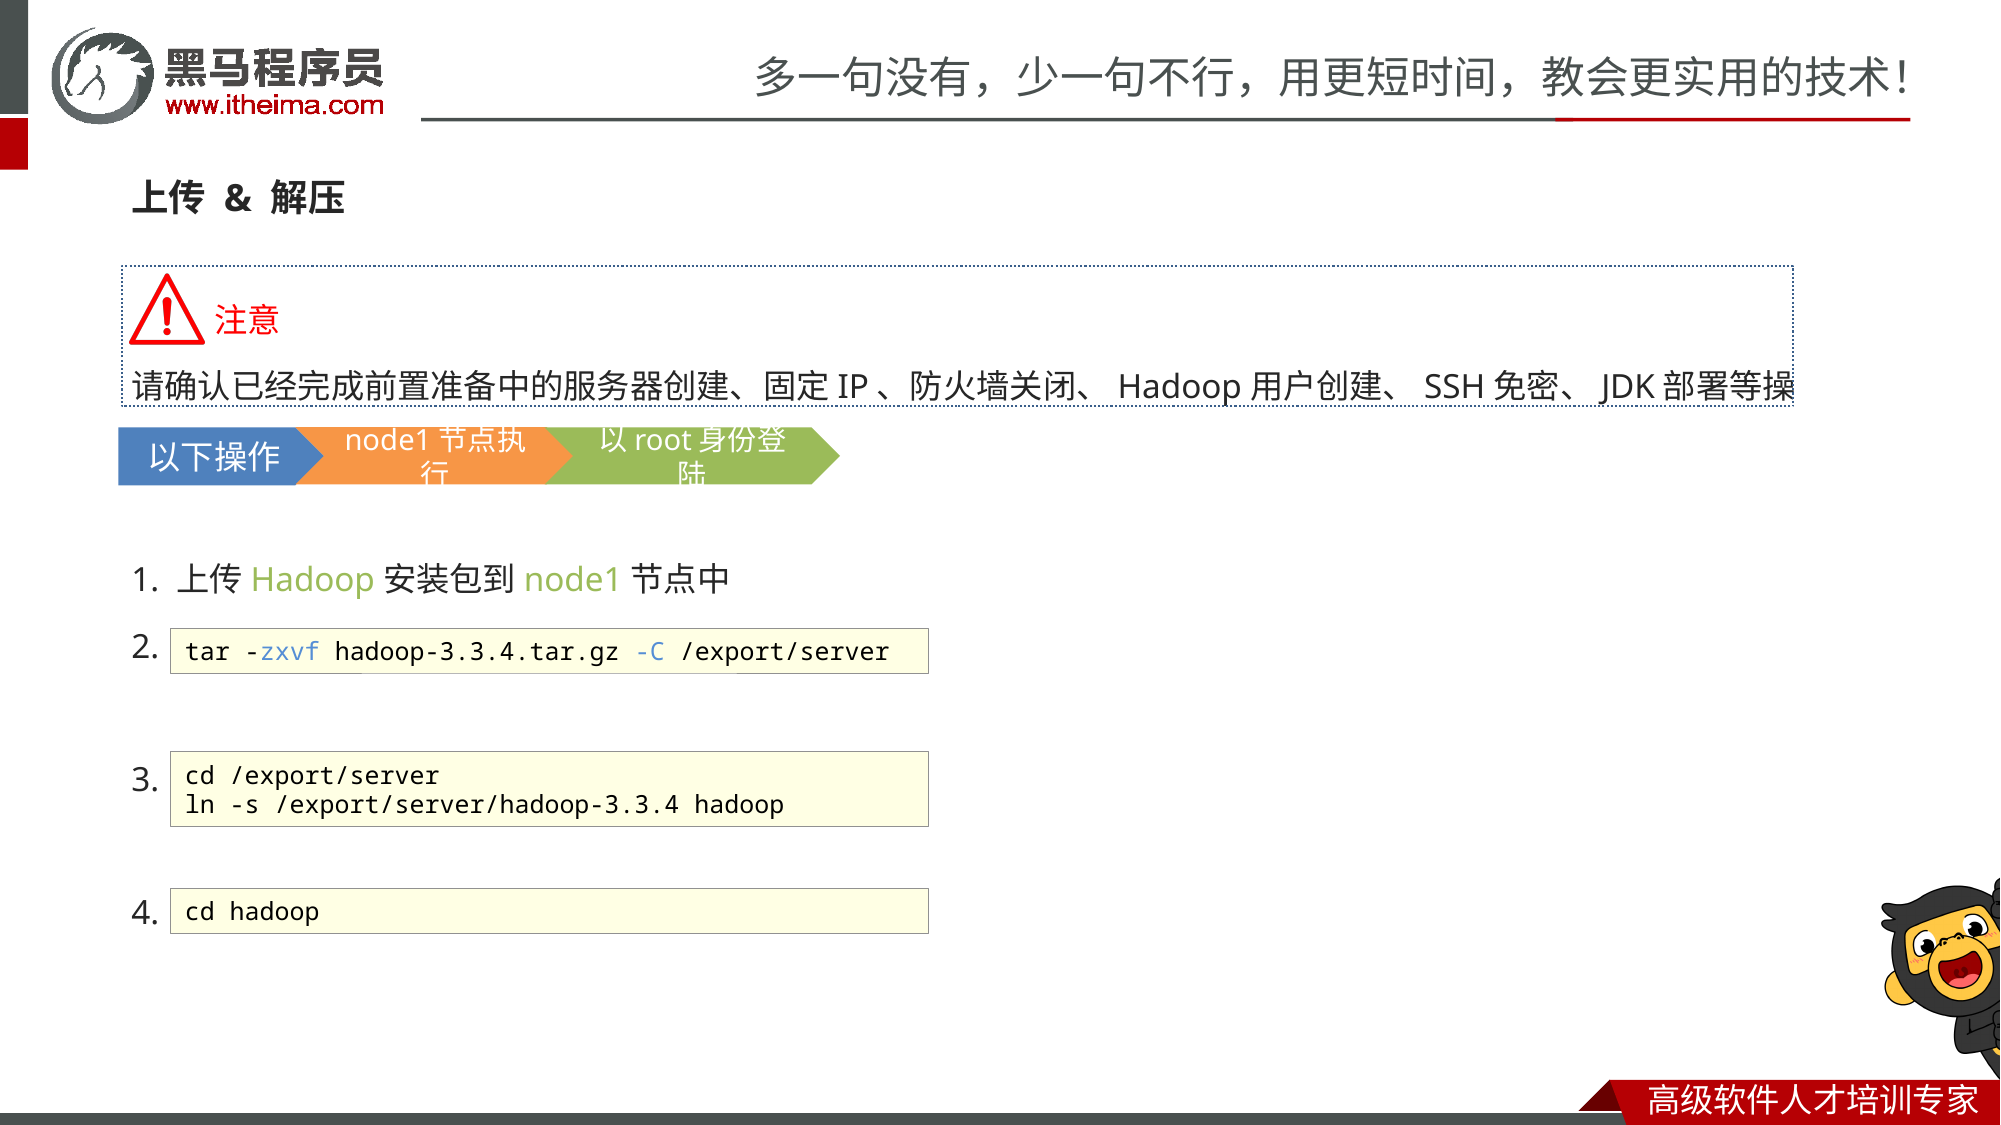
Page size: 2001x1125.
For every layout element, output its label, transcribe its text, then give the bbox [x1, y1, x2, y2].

picture [1824, 850, 2000, 1108]
text_box tar -zxvf hadoop-3.3.4.tar.gz -C /export/server [170, 628, 928, 673]
text_box cd hadoop [170, 888, 928, 933]
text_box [118, 426, 841, 486]
picture [129, 271, 205, 347]
list 上传 & 解压 [116, 154, 1872, 239]
list 注意 请确认已经完成前置准备中的服务器创建、固定IP、防火墙关闭、Hadoop用户创建、SSH免密、JDK部署等操作。 1. 上传Hadoop安装包到node1节点中 2. 解压缩安装包到/export/server/中 3. 构建软链接 4. 进入hadoop安装包内 [116, 271, 1872, 964]
text_box [119, 264, 1795, 408]
text_box cd /export/server ln -s /export/server/hadoop-3.3.4 hadoop [170, 751, 928, 827]
picture [50, 26, 384, 125]
